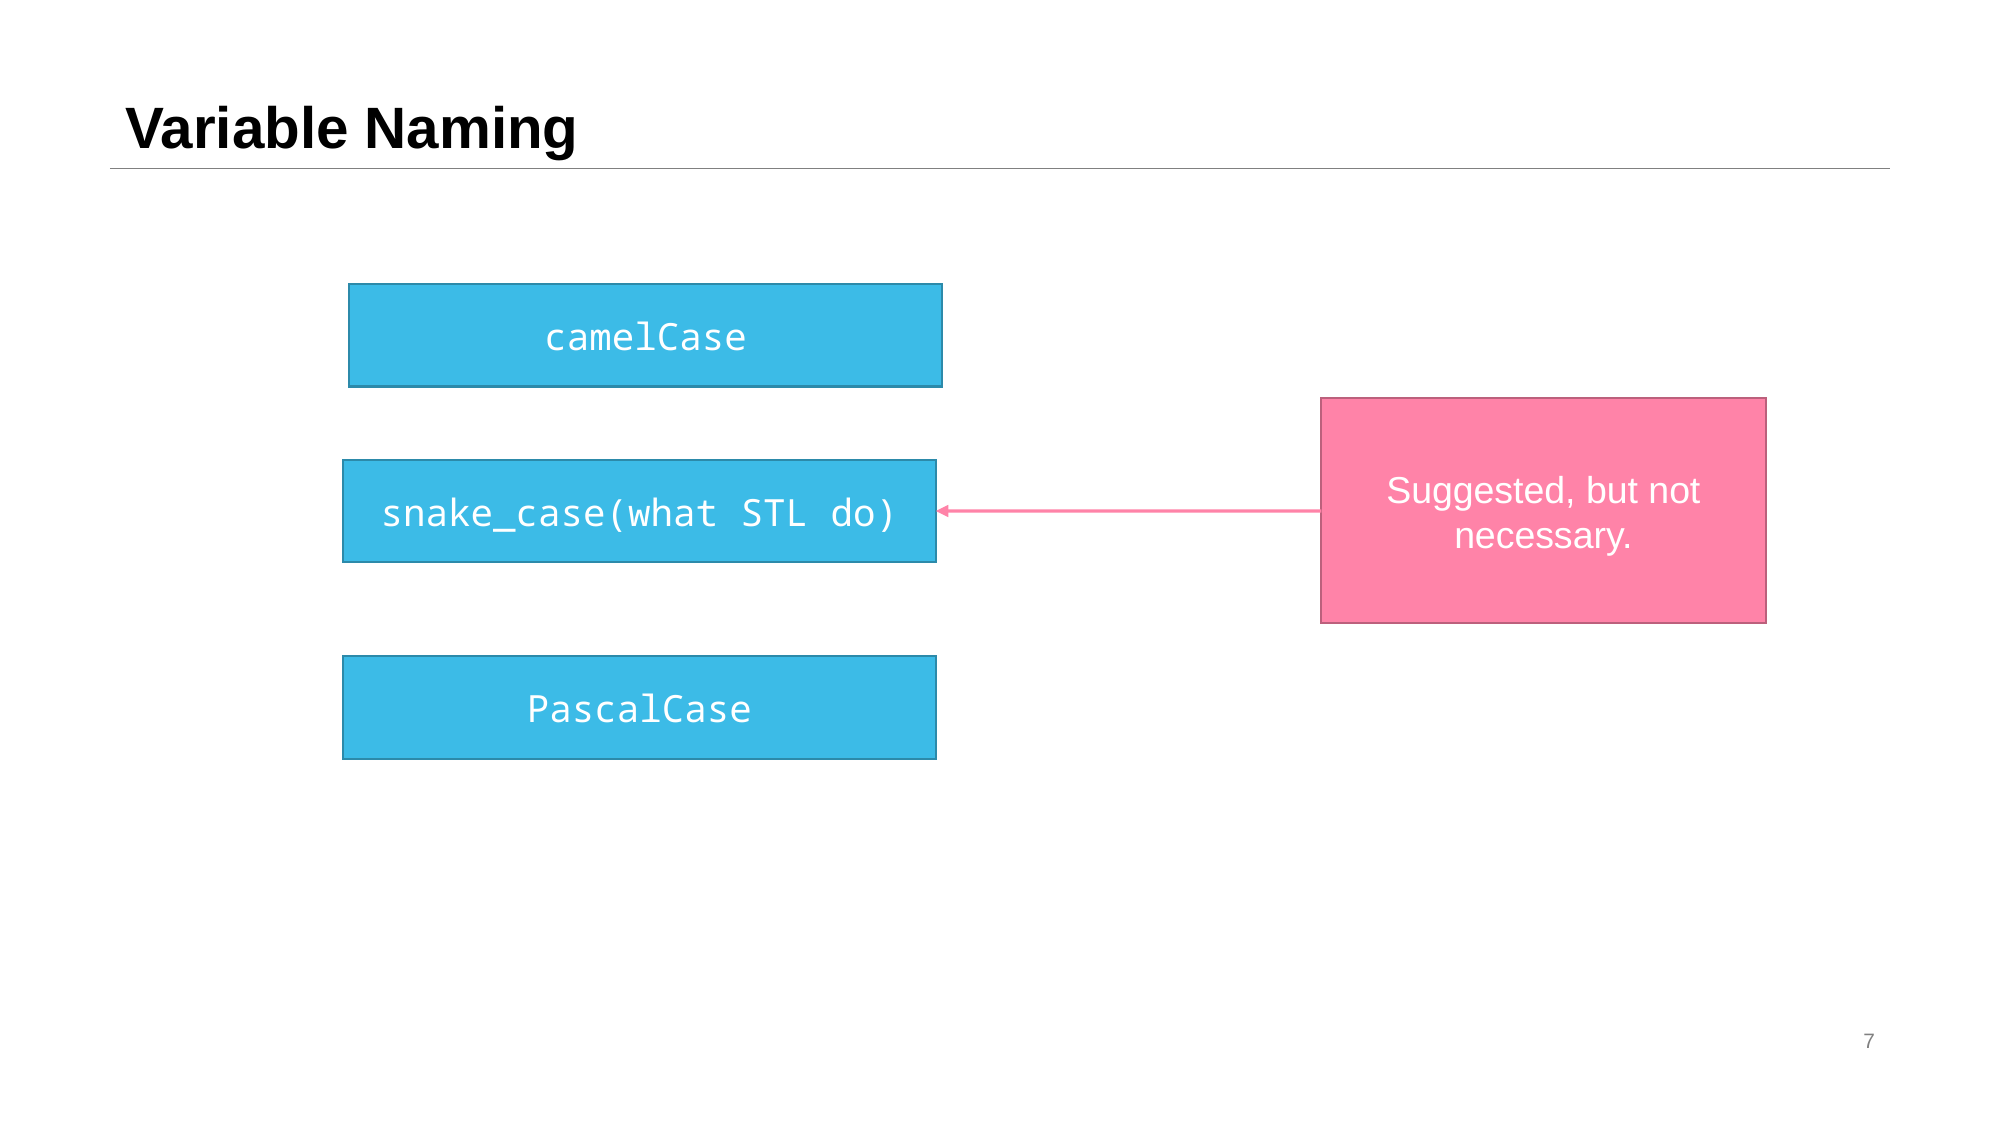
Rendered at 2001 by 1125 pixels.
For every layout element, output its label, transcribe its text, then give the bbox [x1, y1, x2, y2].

text_box snake_case(what STL do) [342, 459, 937, 563]
title Variable Naming [109, 0, 1890, 169]
text_box Suggested, but not necessary. [1320, 397, 1767, 624]
text_box camelCase [348, 283, 943, 388]
slide_number 7 [1412, 1023, 1890, 1058]
text_box PascalCase [342, 655, 937, 760]
